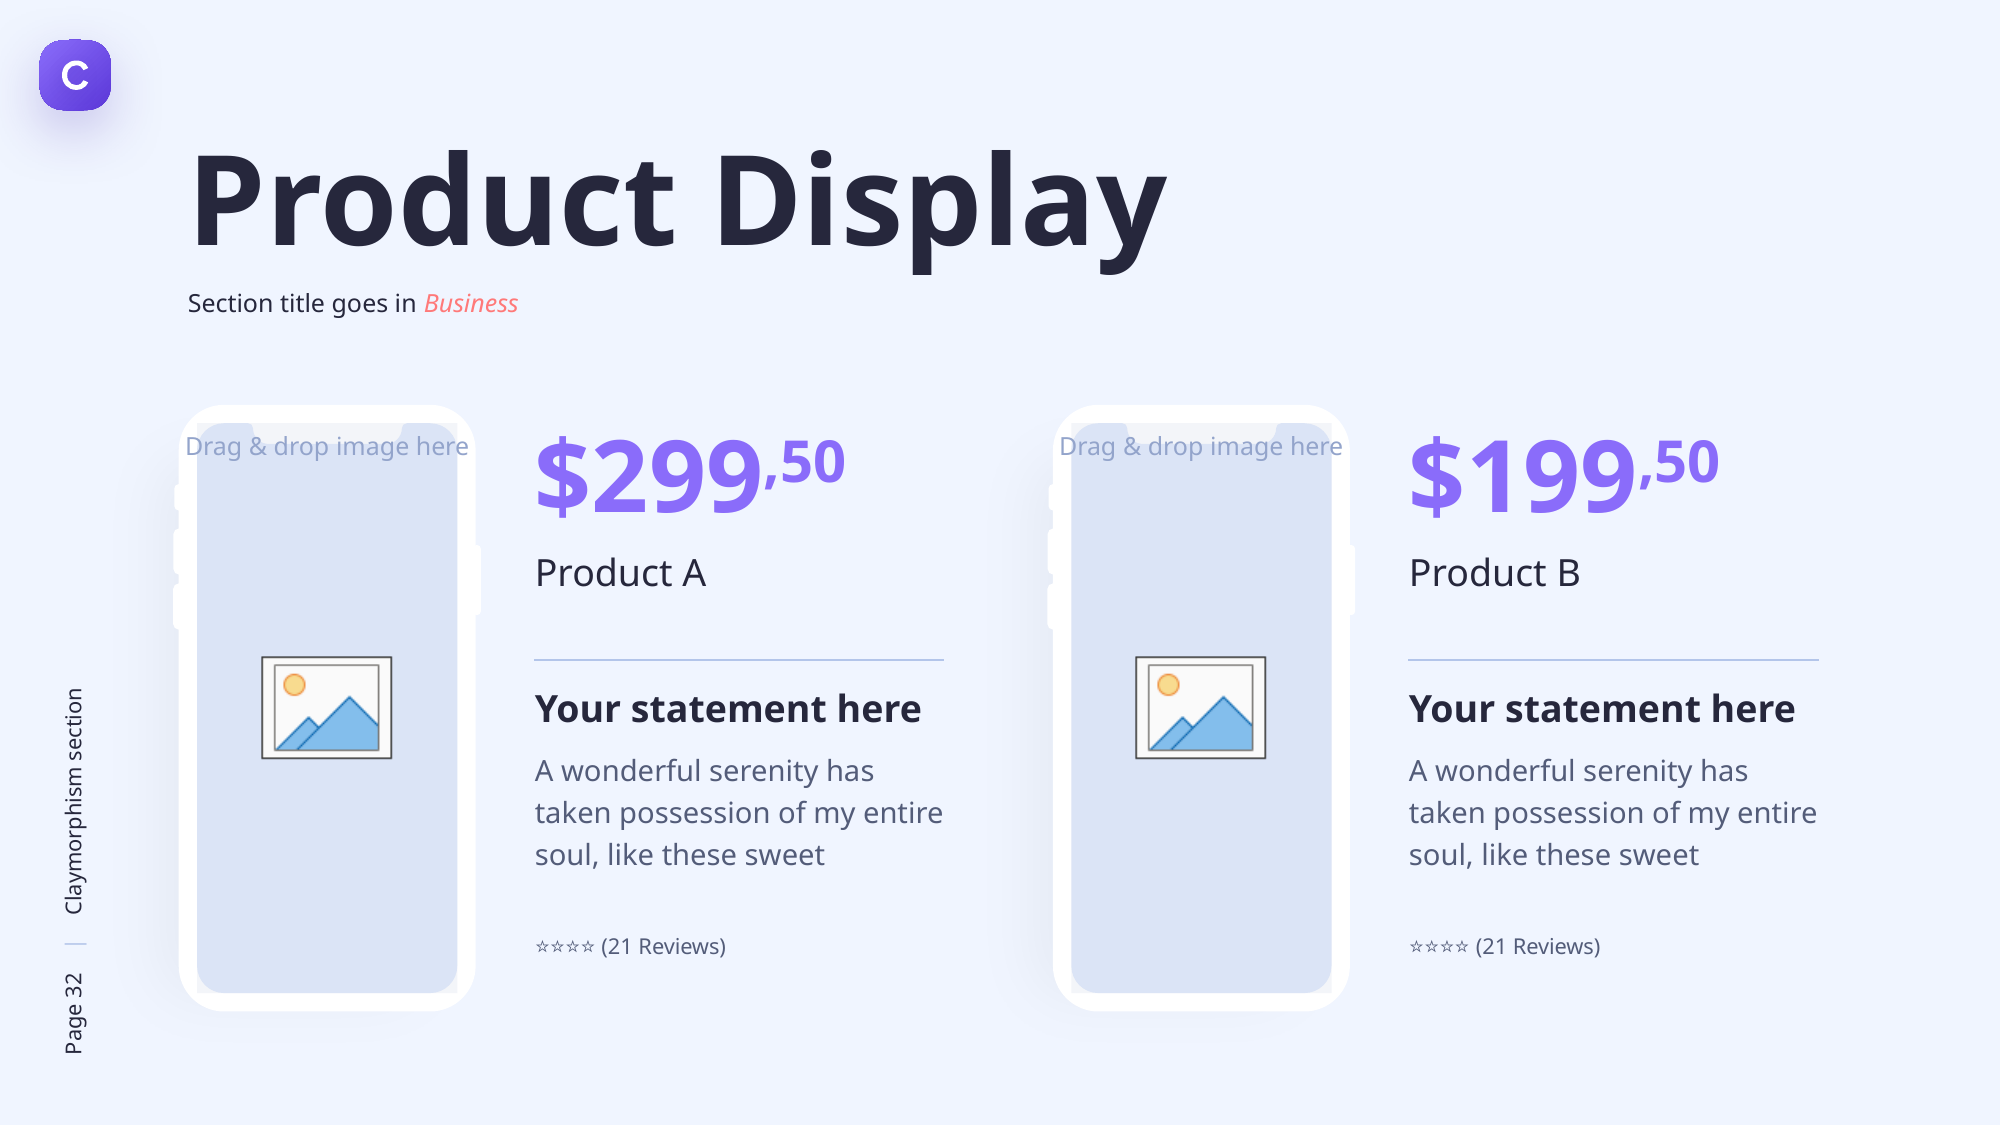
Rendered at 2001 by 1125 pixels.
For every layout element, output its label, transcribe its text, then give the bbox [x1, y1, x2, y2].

picture [197, 423, 458, 994]
text_box ⭐⭐⭐⭐ (21 Reviews) [520, 924, 970, 966]
text_box $299,50 [520, 404, 970, 540]
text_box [520, 677, 970, 876]
text_box Product Display [173, 113, 1460, 279]
text_box Product A [520, 541, 970, 601]
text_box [1394, 677, 1844, 876]
text_box ⭐⭐⭐⭐ (21 Reviews) [1394, 924, 1844, 966]
text_box Product B [1394, 541, 1844, 601]
picture [1071, 423, 1332, 994]
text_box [173, 404, 481, 1012]
text_box Section title goes in Business [173, 280, 708, 325]
text_box $199,50 [1394, 404, 1844, 540]
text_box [1047, 404, 1356, 1012]
